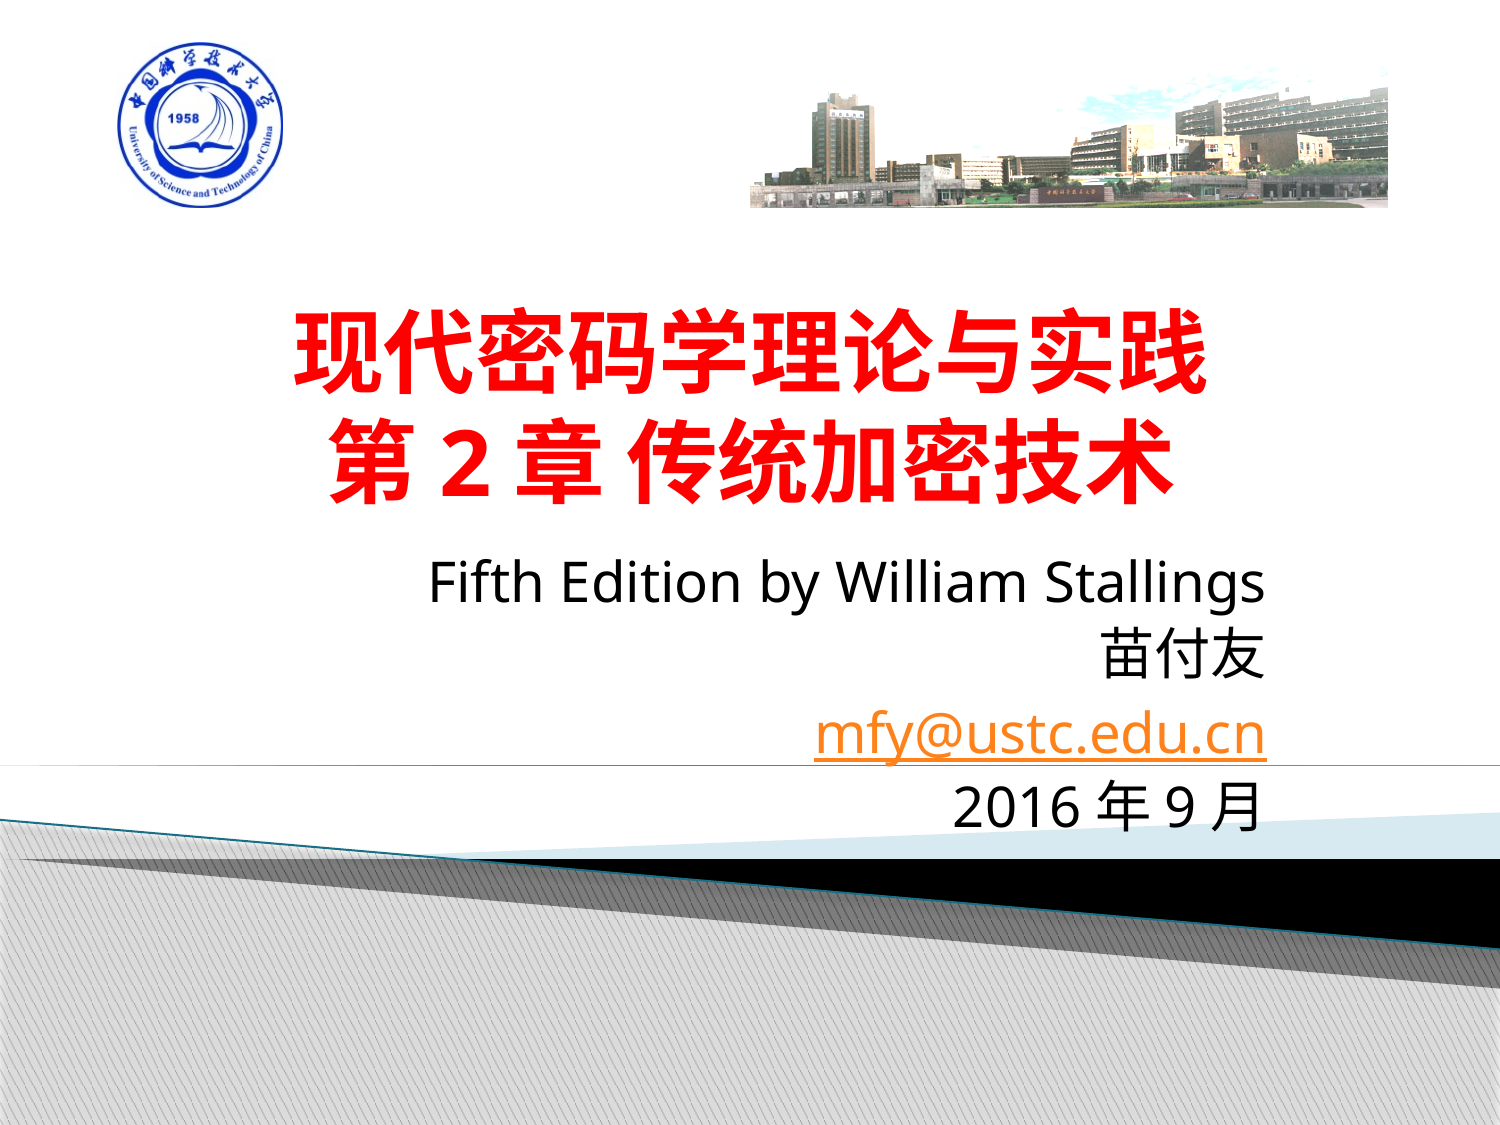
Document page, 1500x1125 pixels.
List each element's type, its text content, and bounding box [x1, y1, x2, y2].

list 确定型密码体制和概率密码体制 确定型：当明文和密钥确定后，密文也就唯一地确定了； 概率型：当明文和密钥确定后，密文通过客观随机因素从一个密文集合中产生，密文形式不确定，称为概率型密码体制。 单向函数型密码体制和双向变换型密码体制 单向函数型密码体制适用于不需要解密的场合，容易将明文加密成密文，如哈希函数； 双向变换型密码体制可以进行可逆的加密、解密变换。 [750, 18, 1388, 208]
title 现代密码学理论与实践 第2章 传统加密技术 [154, 179, 1348, 523]
picture [1282, 932, 1500, 989]
picture [5, 859, 207, 876]
text_box Fifth Edition by William Stallings 苗付友 mfy@ustc.edu.cn 2016年9月 [207, 546, 1282, 1055]
picture [117, 42, 283, 208]
